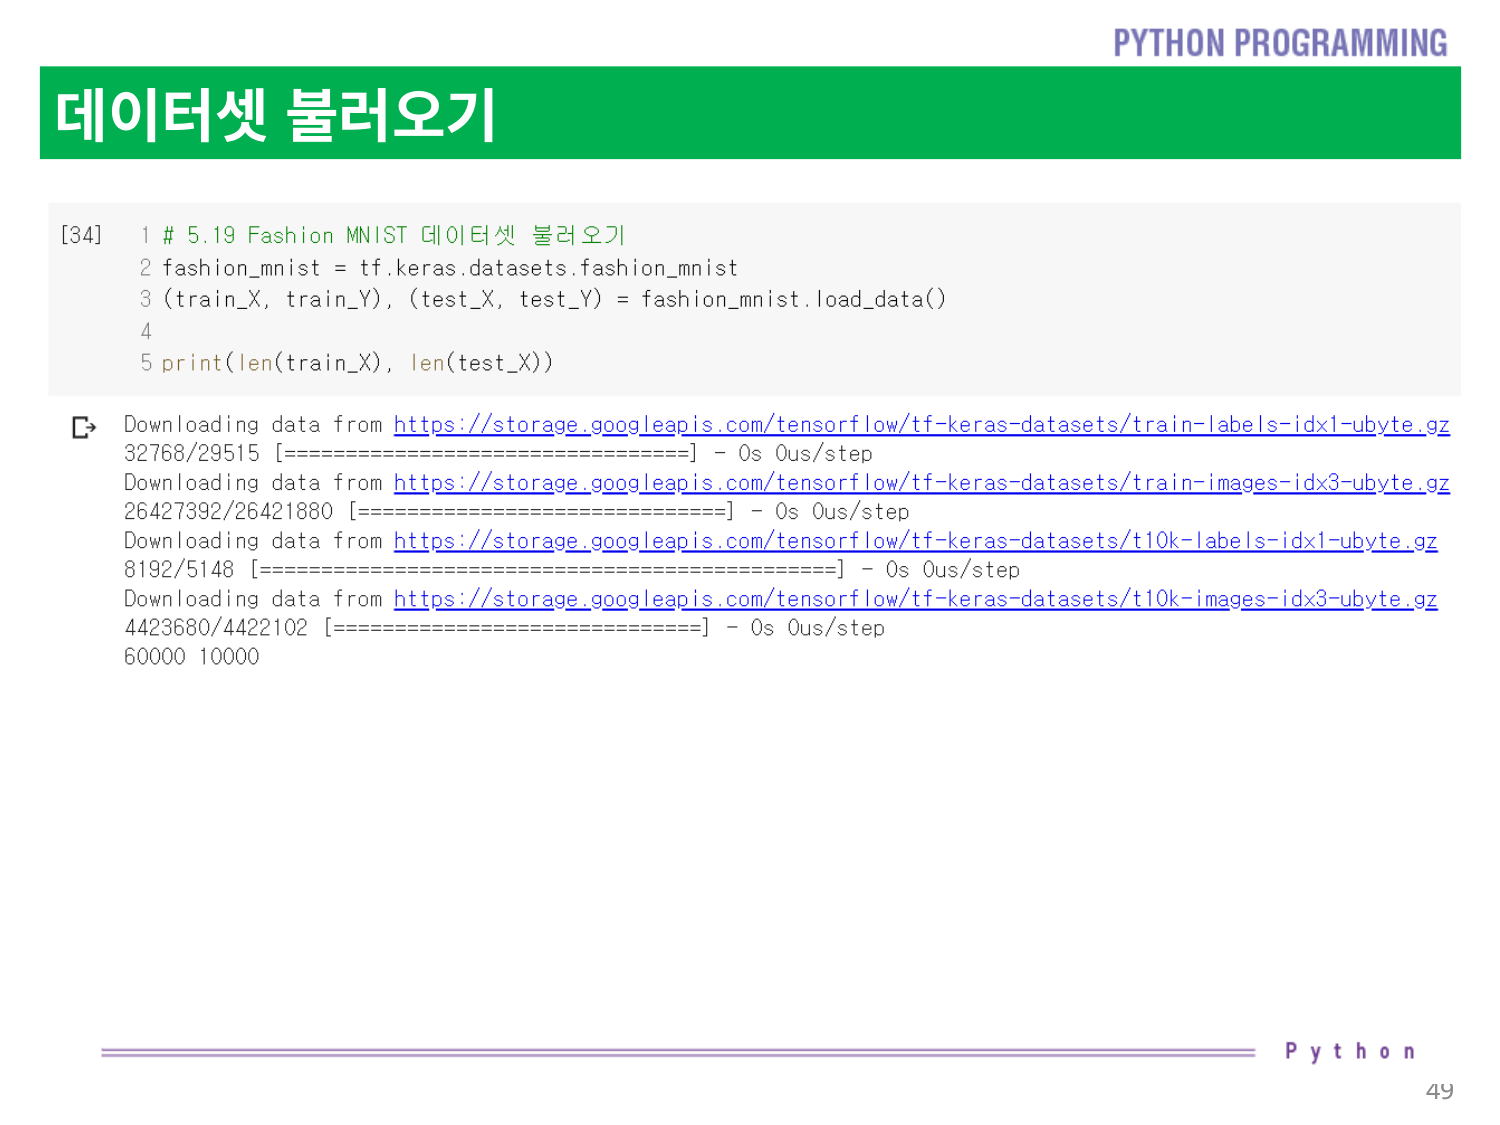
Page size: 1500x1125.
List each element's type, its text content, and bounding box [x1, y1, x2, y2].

picture [18, 1020, 1483, 1084]
title 데이터셋 불러오기 [39, 76, 1444, 152]
picture [1106, 13, 1462, 66]
slide_number 49 [1119, 1071, 1470, 1112]
picture [44, 195, 1461, 680]
